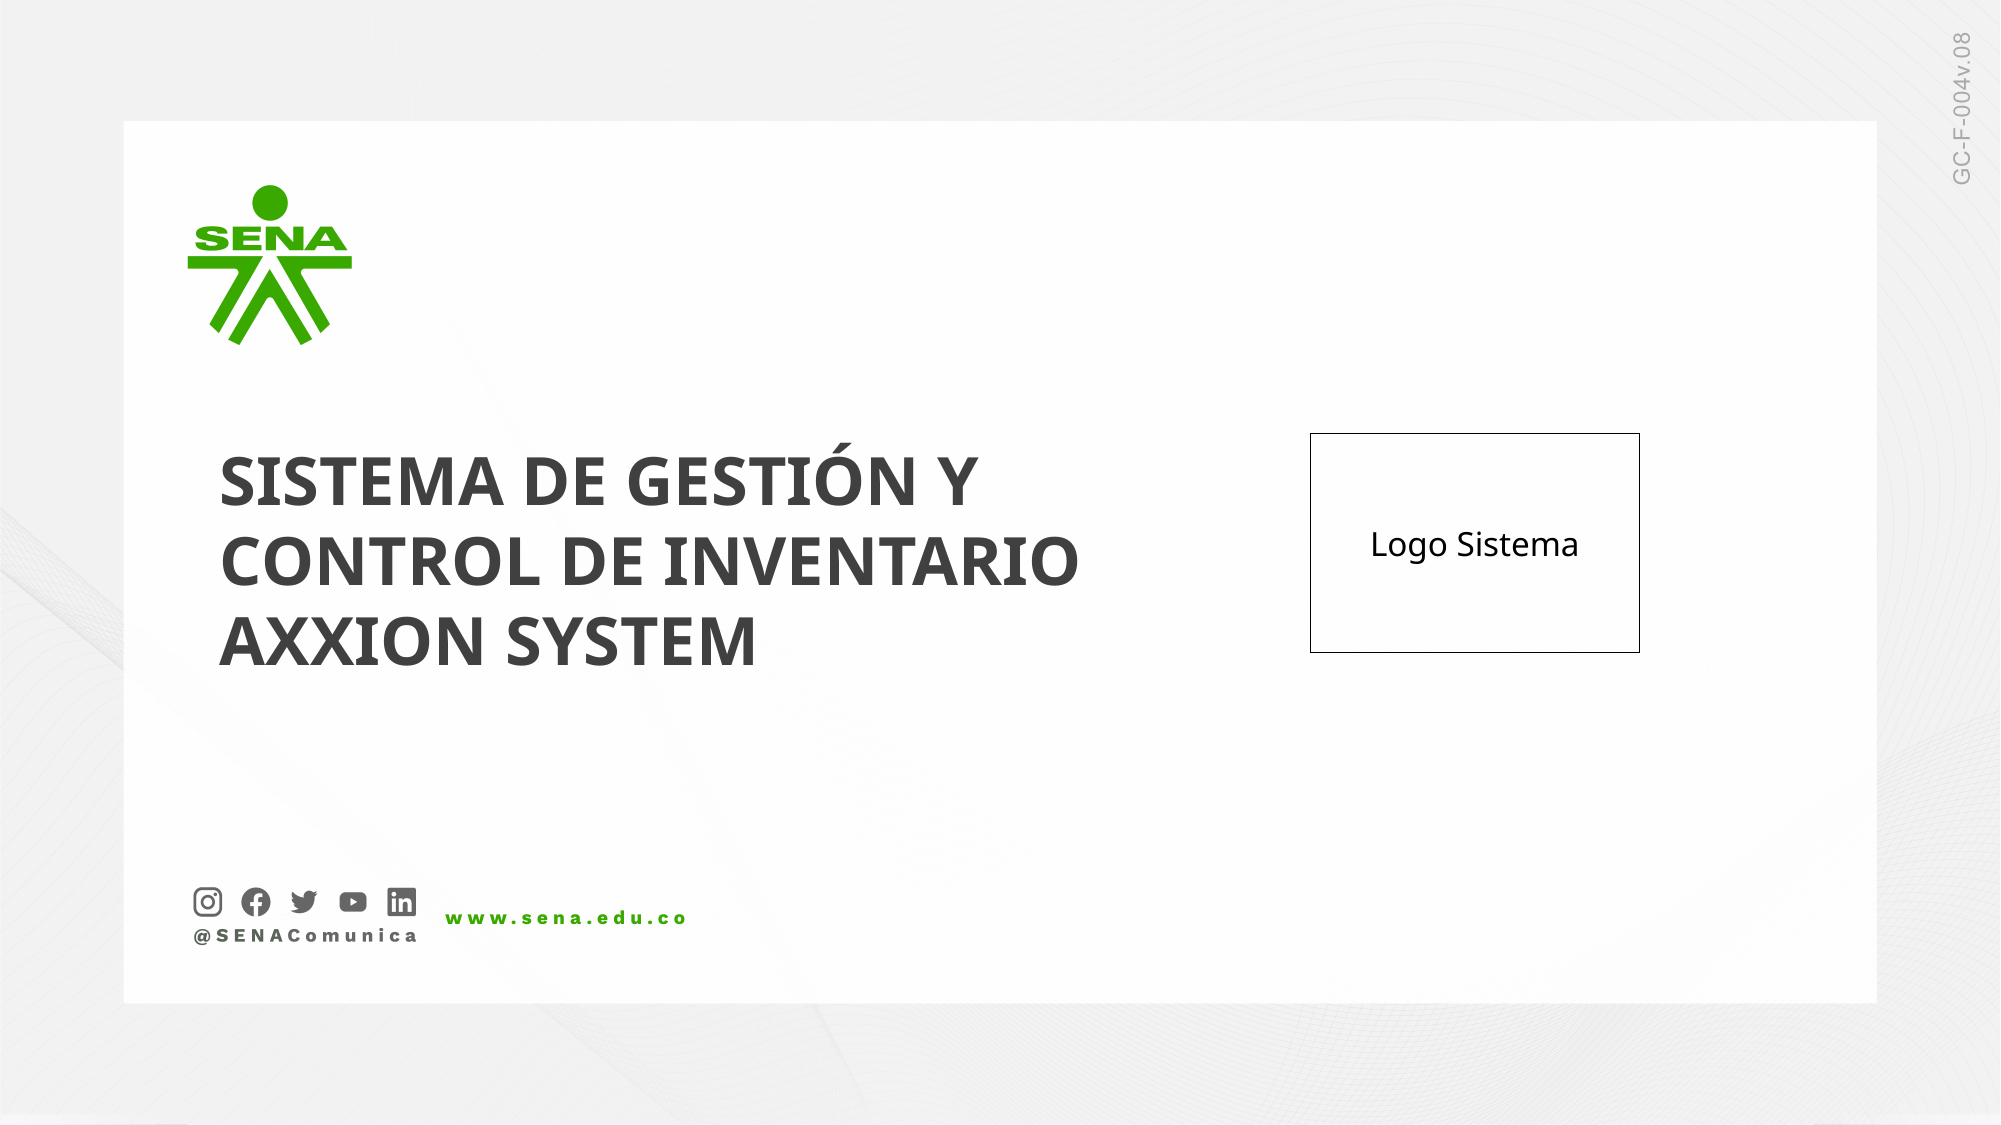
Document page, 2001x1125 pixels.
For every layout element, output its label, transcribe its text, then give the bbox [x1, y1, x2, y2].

text_box Logo Sistema [1310, 433, 1640, 653]
picture [0, 0, 2000, 1125]
text_box SISTEMA DE GESTIÓN Y CONTROL DE INVENTARIO AXXION SYSTEM [205, 431, 1117, 686]
